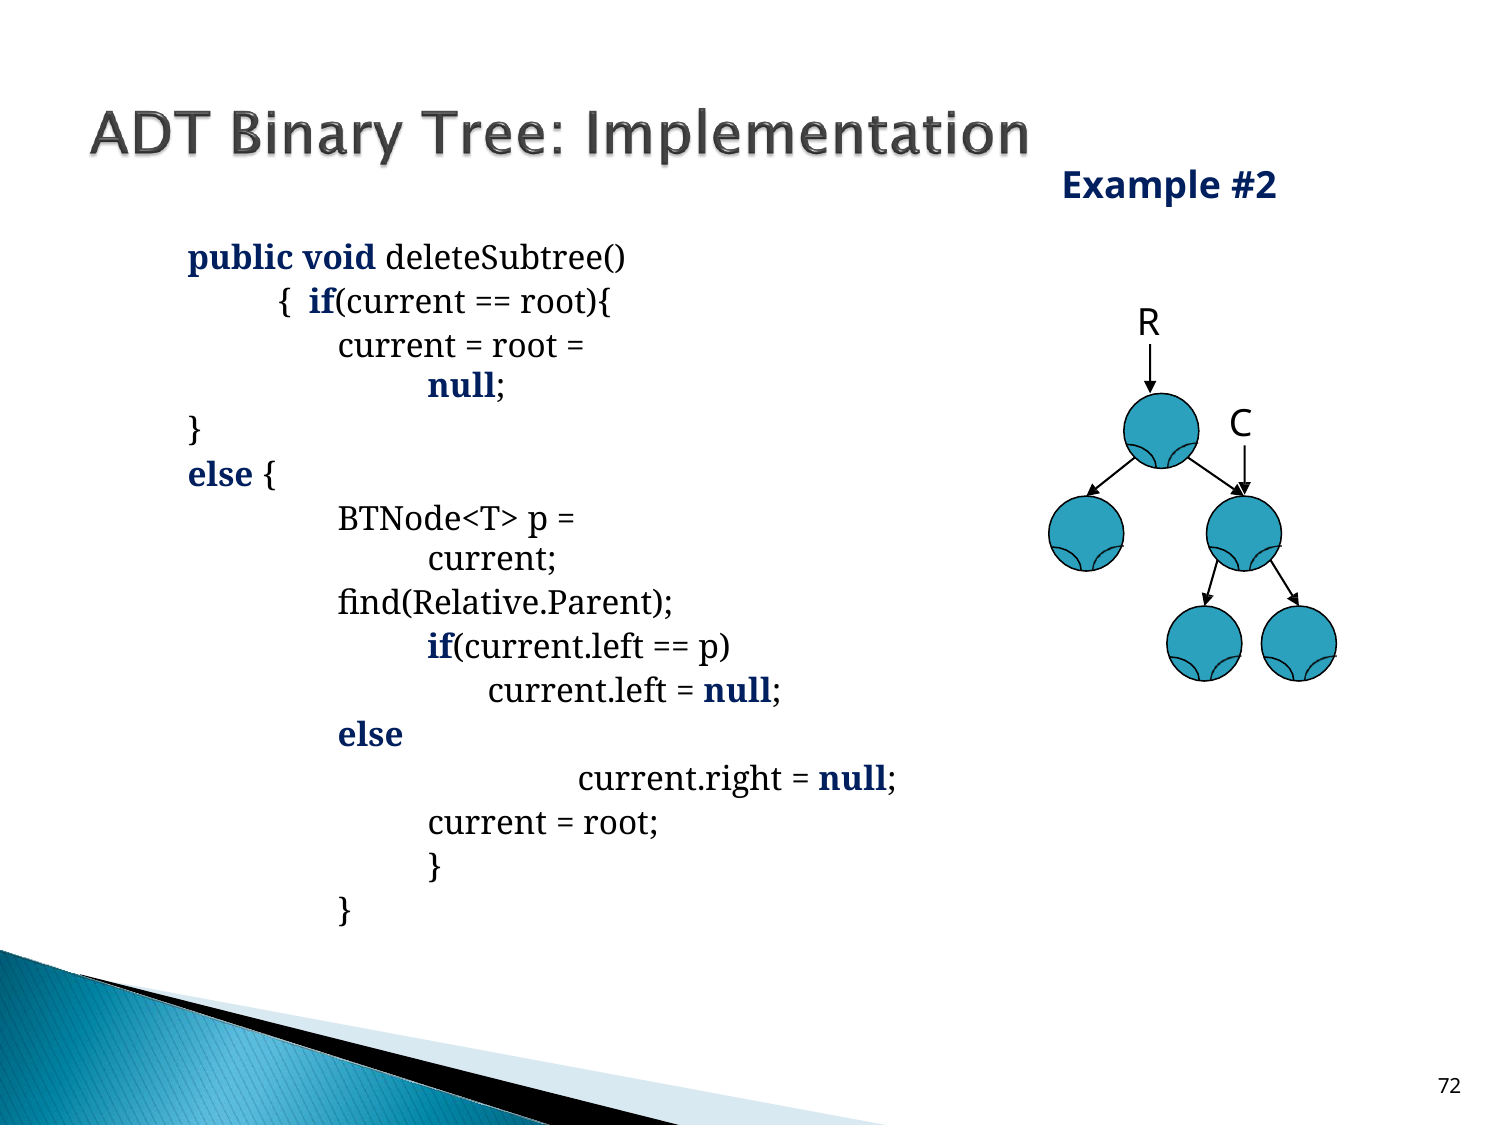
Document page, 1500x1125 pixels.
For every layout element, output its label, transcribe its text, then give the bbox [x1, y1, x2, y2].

text_box [1209, 546, 1239, 571]
slide_number 10 [1435, 1054, 1469, 1125]
text_box [1048, 496, 1124, 572]
text_box [1169, 656, 1200, 681]
text_box [1201, 559, 1219, 607]
text_box [1261, 606, 1337, 682]
text_box [1166, 606, 1242, 682]
text_box [1206, 496, 1282, 572]
text_box C [1226, 398, 1258, 444]
text_box [1208, 653, 1242, 682]
text_box [1090, 543, 1125, 572]
text_box [1143, 350, 1157, 394]
text_box [1051, 546, 1082, 571]
text_box [1247, 543, 1283, 572]
text_box [1165, 440, 1199, 469]
text_box [1086, 456, 1136, 497]
text_box [1123, 393, 1199, 469]
title Example #2 [222, 149, 1278, 350]
text_box [1269, 559, 1299, 606]
text_box [1264, 656, 1294, 681]
text_box [1126, 444, 1157, 468]
text_box [1187, 456, 1245, 497]
text_box [49, 83, 1089, 180]
picture [0, 948, 558, 1125]
text_box public void deleteSubtree(){ if(current == root){ current = root = null; } else { BTNode<T> p = current; find(Relative.Parent); if(current.left == p) current.left = null; else current.right = null; current = root; } } [185, 232, 931, 930]
text_box [1238, 445, 1251, 495]
text_box [1302, 653, 1338, 682]
